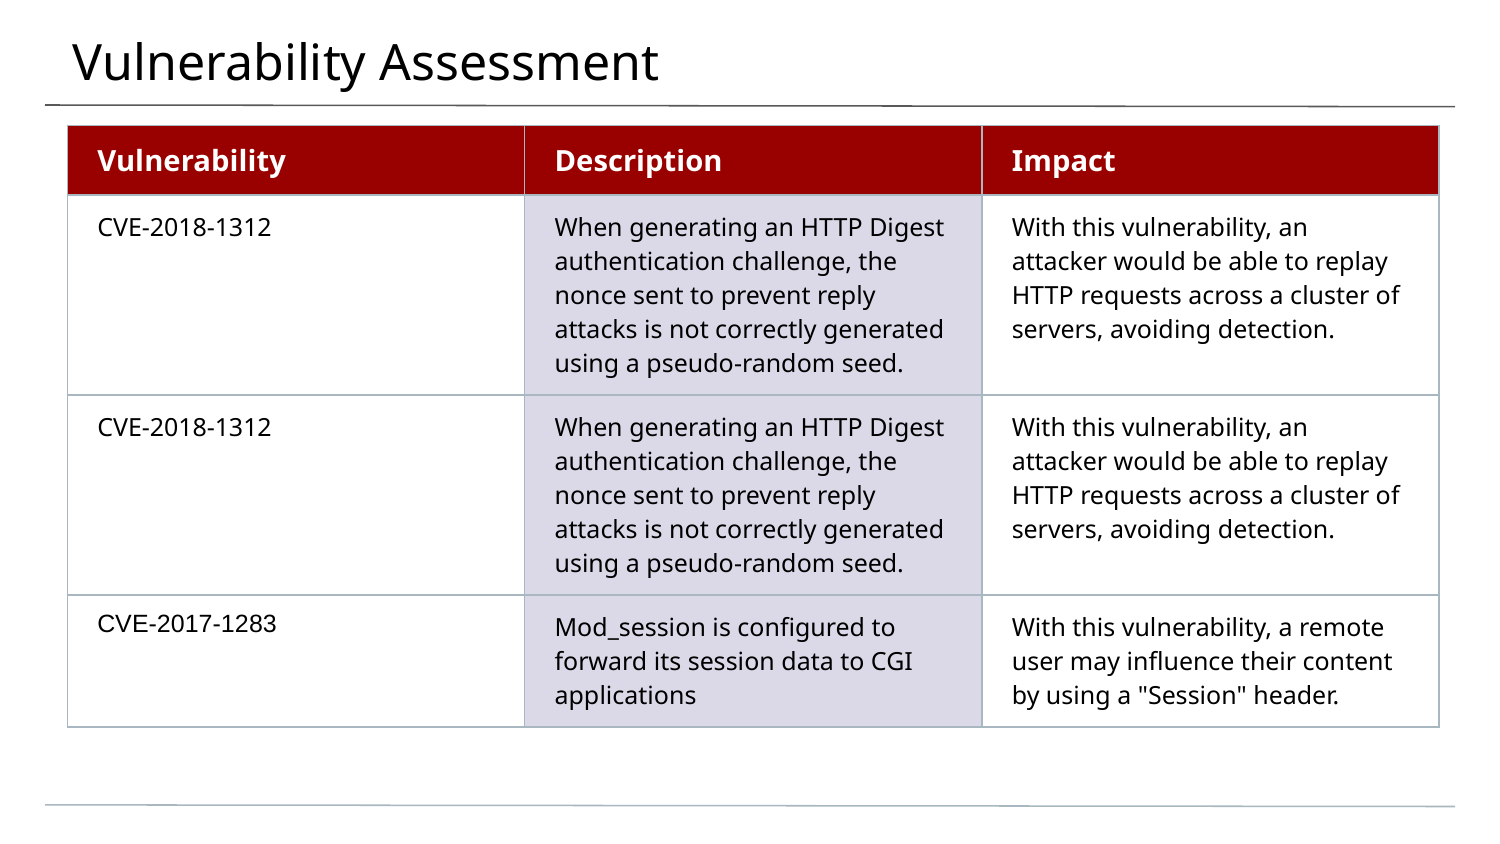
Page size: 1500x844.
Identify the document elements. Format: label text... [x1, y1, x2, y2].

table_cell With this vulnerability, an attacker would be able to replay HTTP requests across a cluster of servers, avoiding detection. [983, 196, 1438, 394]
table_cell With this vulnerability, a remote user may influence their content by using a "Session" header. [983, 596, 1438, 726]
table_header Vulnerability [68, 126, 524, 194]
table_cell Mod_session is configured to forward its session data to CGI applications [525, 596, 981, 726]
table_cell When generating an HTTP Digest authentication challenge, the nonce sent to prevent reply attacks is not correctly generated using a pseudo-random seed. [525, 396, 981, 594]
table_header Impact [983, 126, 1438, 194]
table_cell CVE-2018-1312 [68, 196, 524, 394]
table_cell CVE-2017-1283 [68, 596, 524, 726]
table_cell CVE-2018-1312 [68, 396, 524, 594]
table_header Description [525, 126, 981, 194]
title Vulnerability Assessment [0, 0, 1500, 88]
table_cell With this vulnerability, an attacker would be able to replay HTTP requests across a cluster of servers, avoiding detection. [983, 396, 1438, 594]
table_cell When generating an HTTP Digest authentication challenge, the nonce sent to prevent reply attacks is not correctly generated using a pseudo-random seed. [525, 196, 981, 394]
